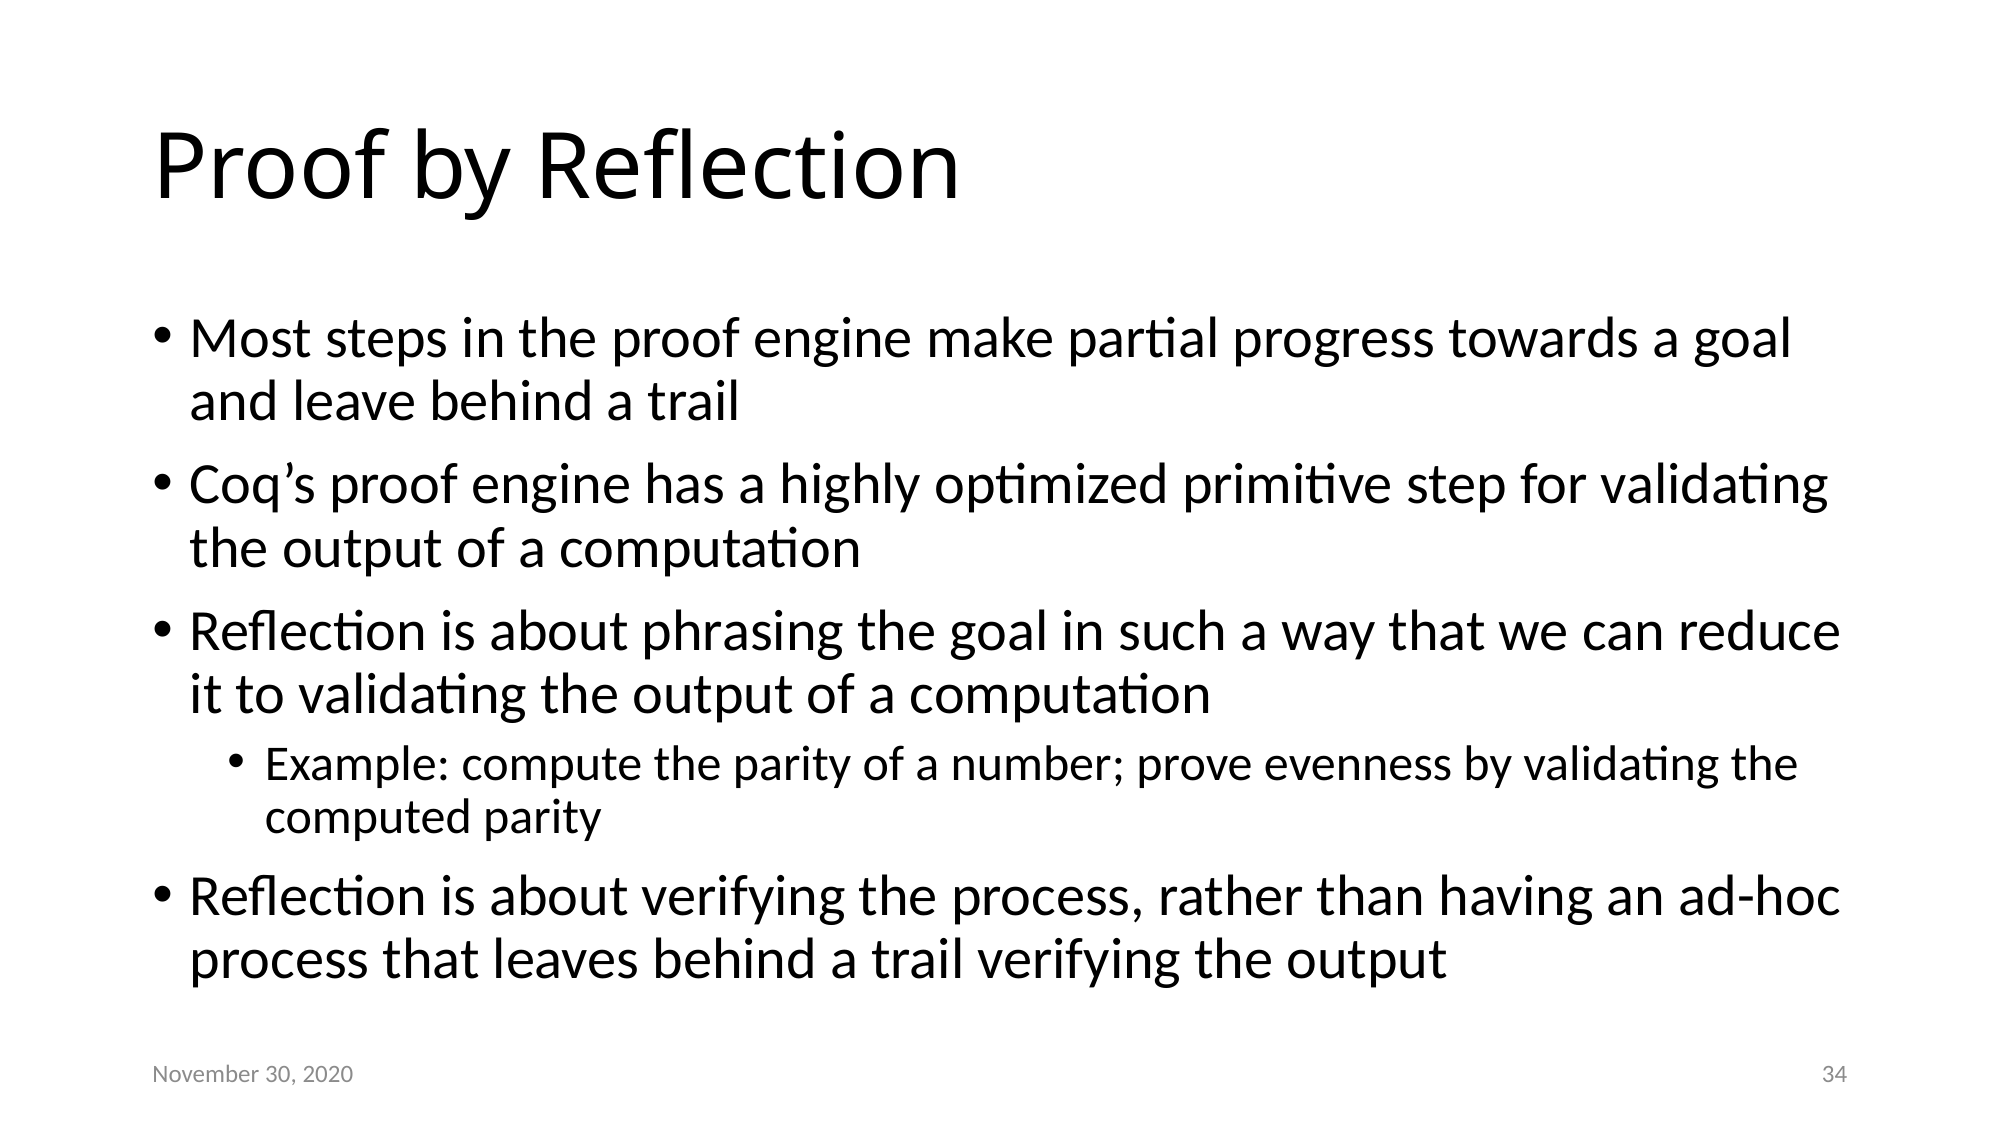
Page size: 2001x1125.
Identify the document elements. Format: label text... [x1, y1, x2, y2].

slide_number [137, 1042, 588, 1103]
slide_number 34 [1412, 1042, 1863, 1103]
list Most steps in the proof engine make partial progress towards a goal and leave behind a trail Coq’s proof engine has a highly optimized primitive step for validating the output of a computation Reflection is about phrasing the goal in such a way that we can reduce it to validating the output of a computation Example: compute the parity of a number; prove evenness by validating the computed parity Reflection is about verifying the process, rather than having an ad-hoc process that leaves behind a trail verifying the output [137, 299, 1863, 1014]
title Proof by Reflection [137, 59, 1863, 278]
